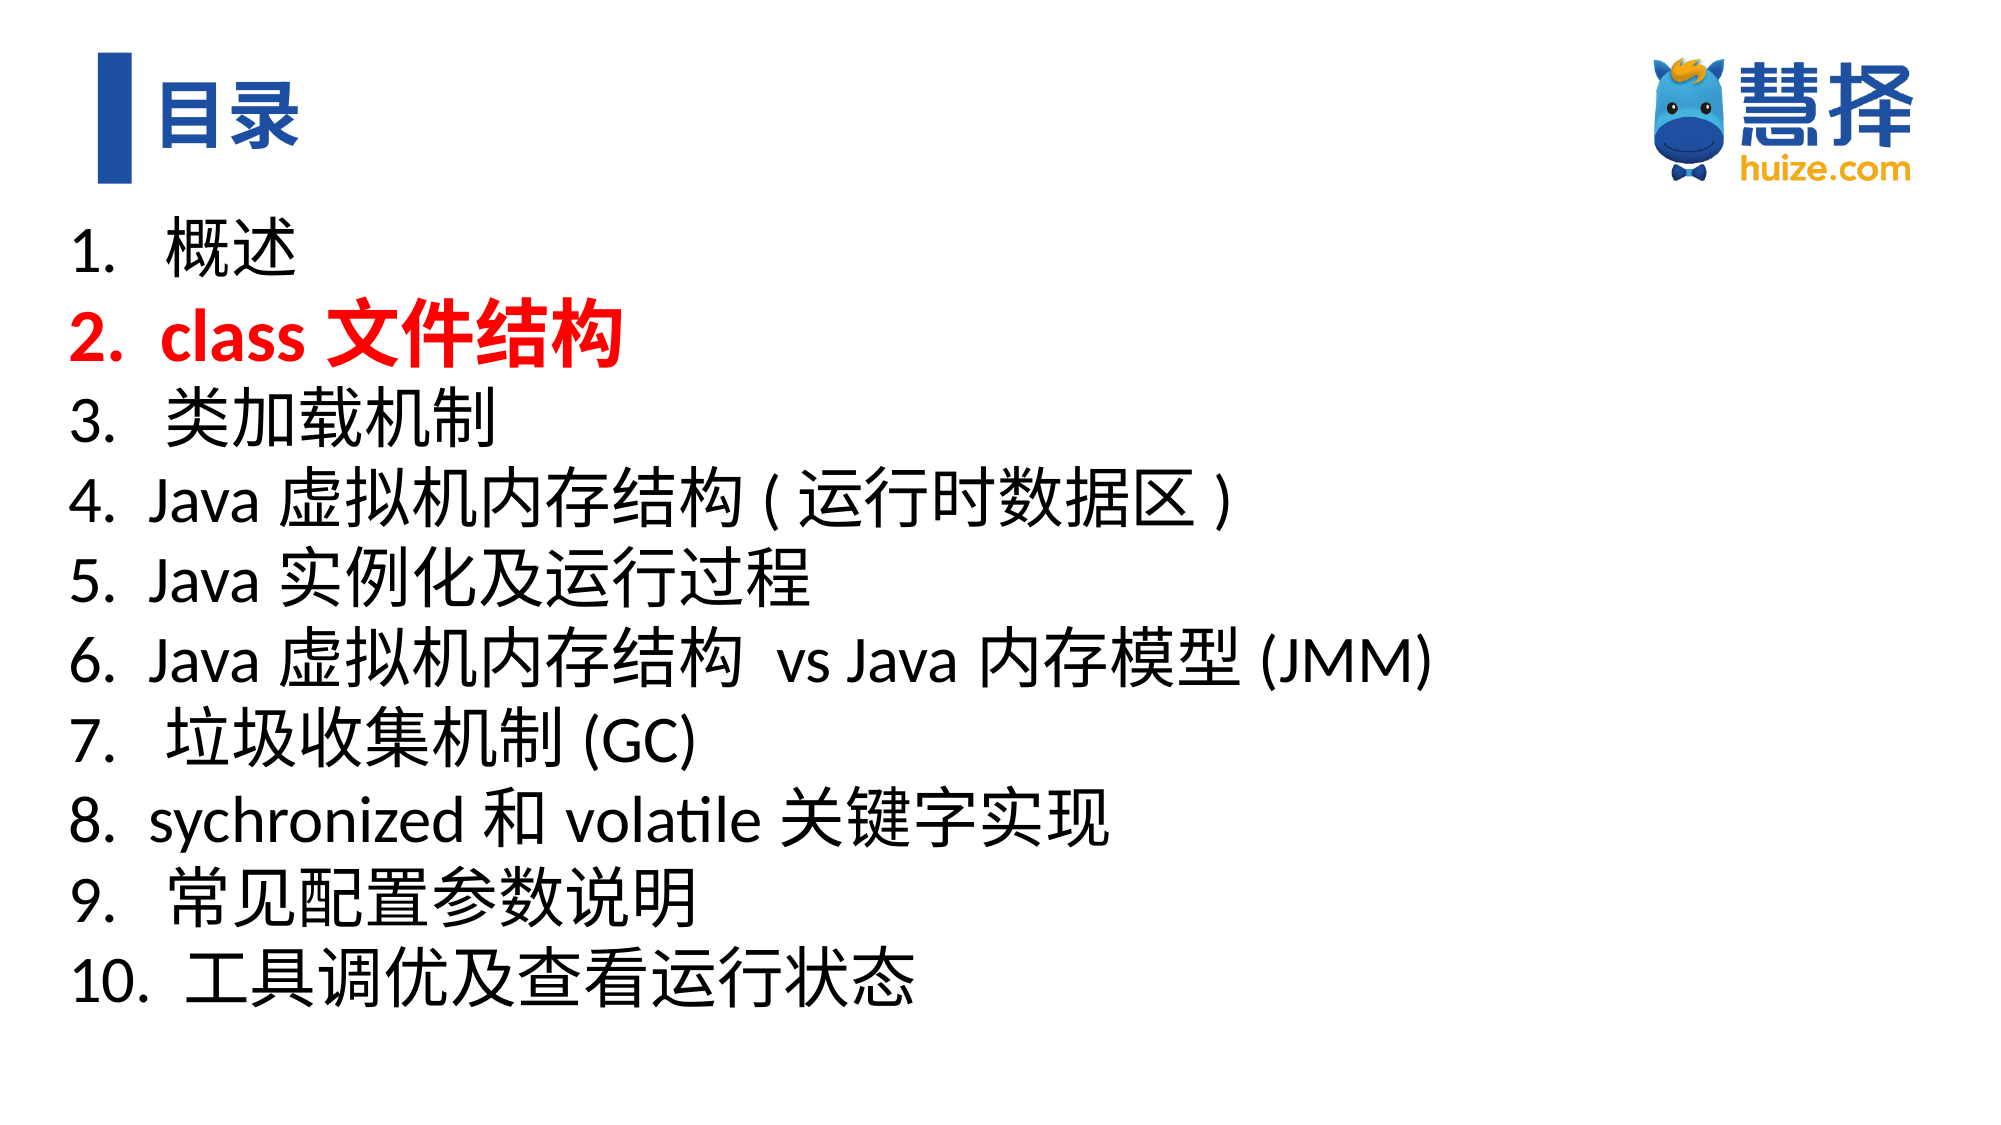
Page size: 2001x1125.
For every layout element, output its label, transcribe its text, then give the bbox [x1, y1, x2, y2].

text_box 1. 概述 2. class文件结构 3. 类加载机制 4. Java虚拟机内存结构(运行时数据区) 5. Java实例化及运行过程 6. Java虚拟机内存结构 vs Java内存模型(JMM) 7. 垃圾收集机制(GC) 8. sychronized和volatile关键字实现 9. 常见配置参数说明 10. 工具调优及查看运行状态 [53, 198, 1947, 1024]
title 目录 [137, 37, 1863, 198]
picture [1637, 0, 1929, 198]
